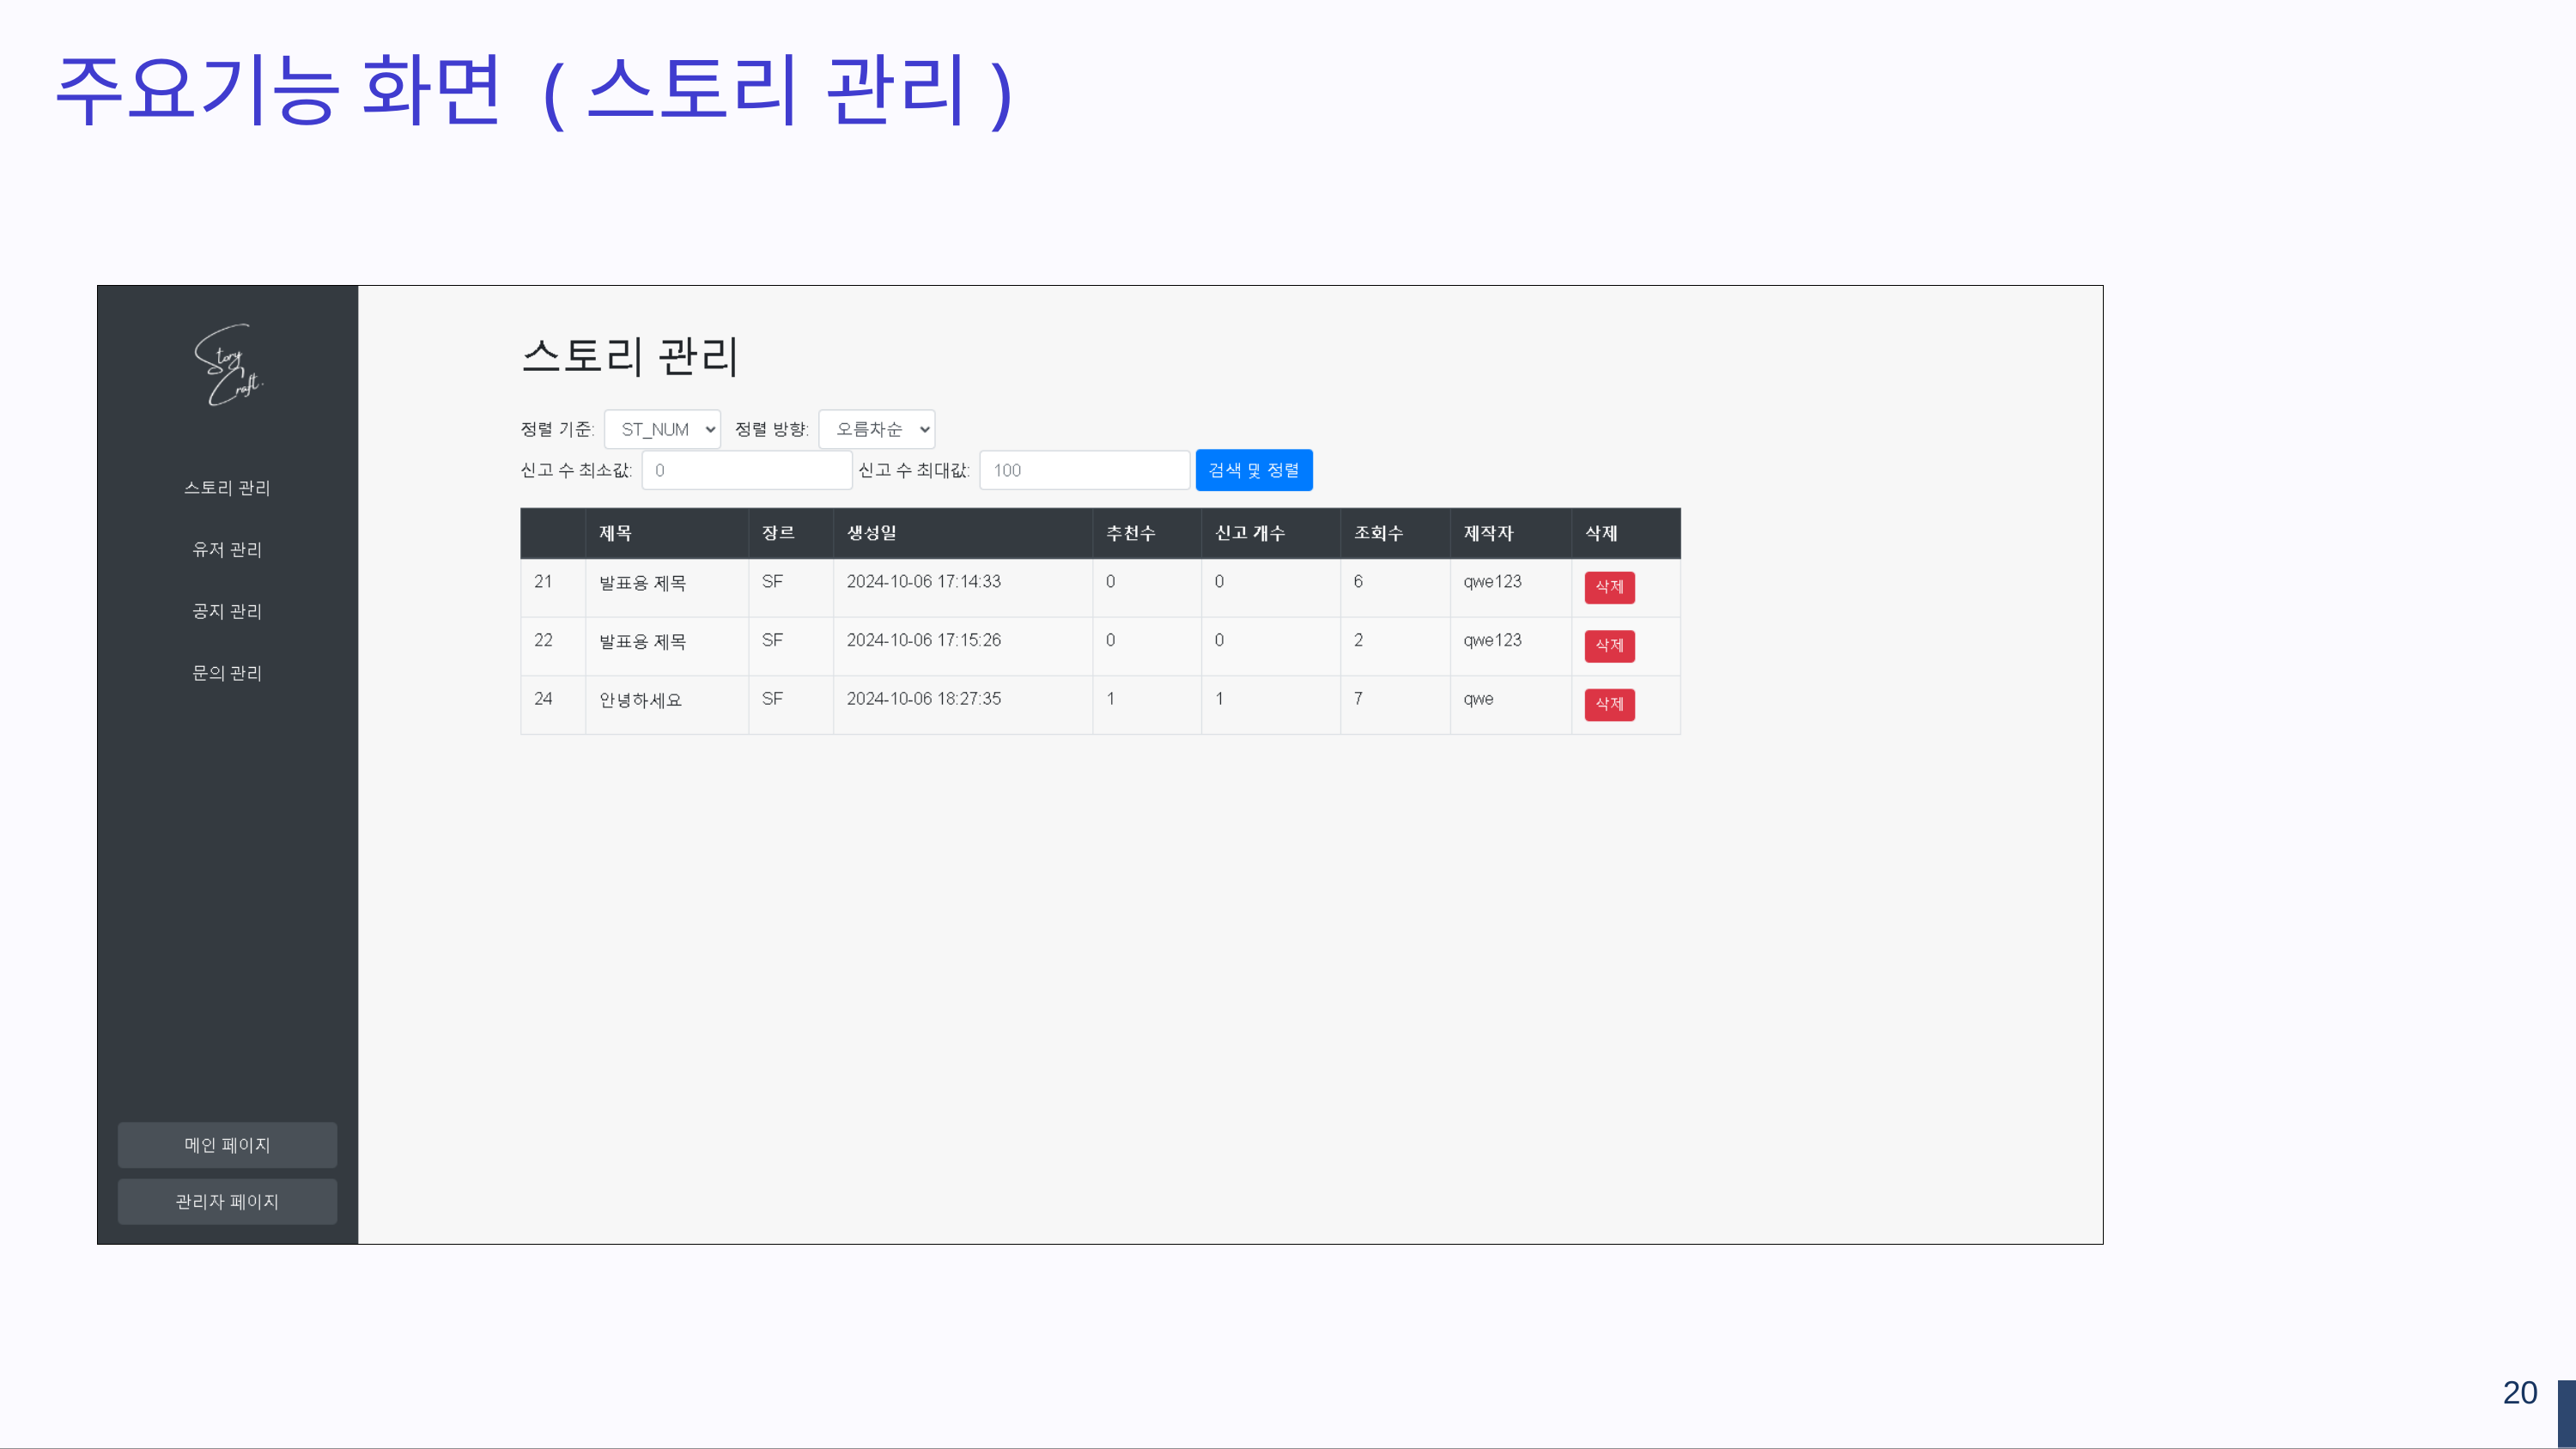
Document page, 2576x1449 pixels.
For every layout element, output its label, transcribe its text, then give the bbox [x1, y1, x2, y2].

text_box 주요기능 화면 (스토리 관리) [53, 48, 1114, 142]
picture [97, 285, 2104, 1245]
text_box 20 [2490, 1369, 2539, 1415]
picture [2557, 1380, 2576, 1449]
